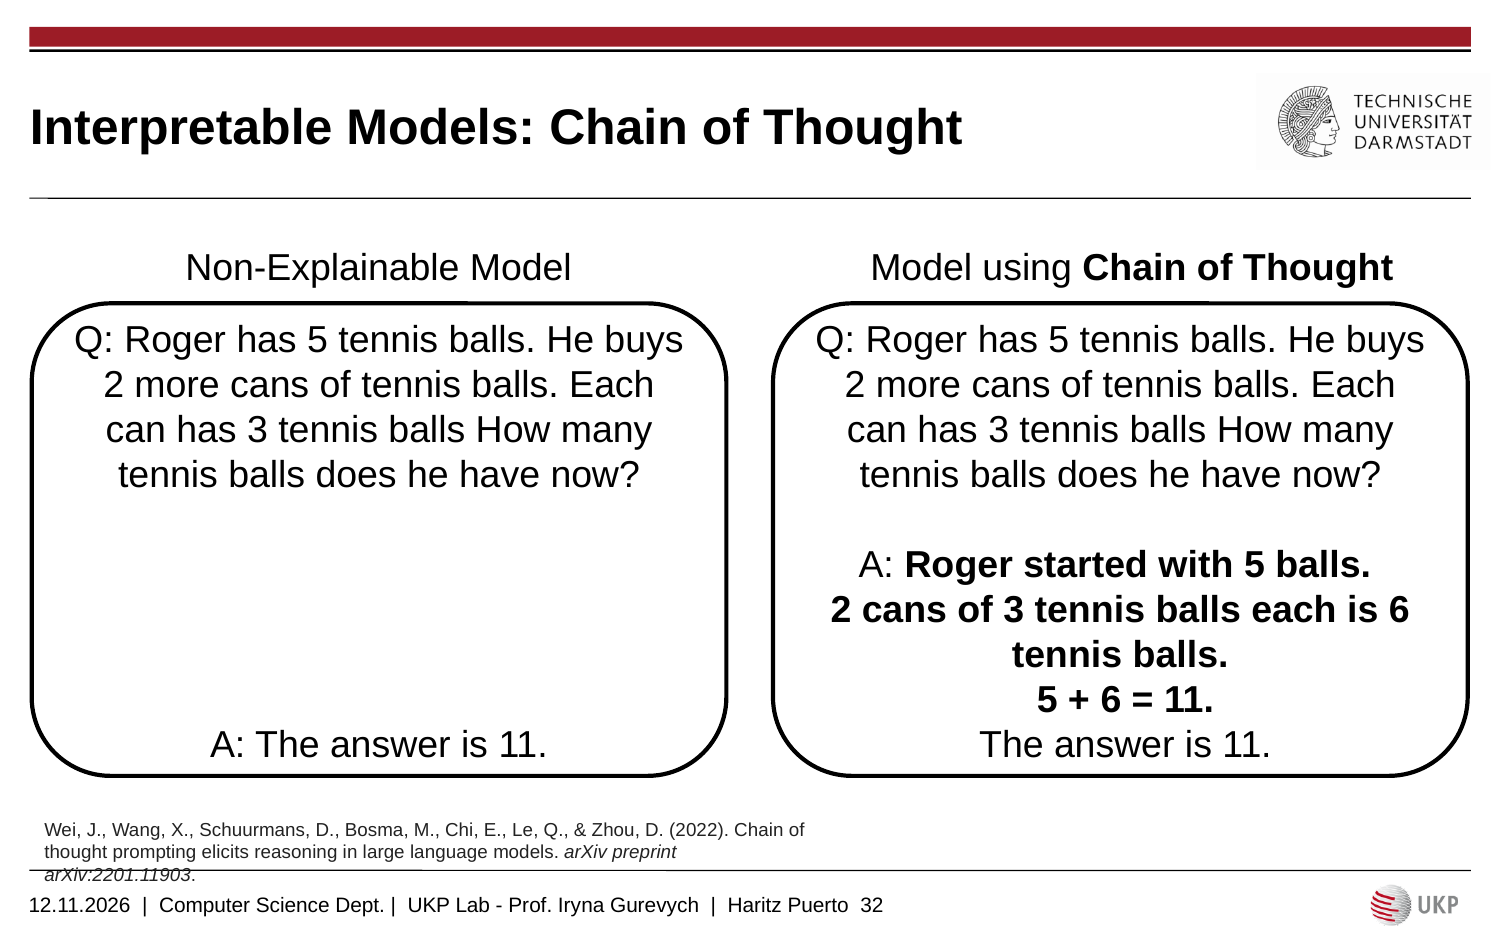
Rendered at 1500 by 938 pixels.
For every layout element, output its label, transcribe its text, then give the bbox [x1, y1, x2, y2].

text_box Wei, J., Wang, X., Schuurmans, D., Bosma, M., Chi, E., Le, Q., & Zhou, D. (2022). Chain of thought prompting elicits reasoning in large language models. arXiv preprint arXiv:2201.11903. [29, 810, 845, 893]
text_box Q: Roger has 5 tennis balls. He buys 2 more cans of tennis balls. Each can has 3 tennis balls How many tennis balls does he have now? A: Roger started with 5 balls. 2 cans of 3 tennis balls each is 6 tennis balls. 5 + 6 = 11. The answer is 11. [770, 301, 1470, 778]
text_box Model using Chain of Thought [855, 235, 1409, 296]
text_box Q: Roger has 5 tennis balls. He buys 2 more cans of tennis balls. Each can has 3 tennis balls How many tennis balls does he have now? A: The answer is 11. [29, 301, 729, 778]
title Interpretable Models: Chain of Thought [29, 66, 1149, 182]
picture [1370, 884, 1458, 926]
picture [1256, 73, 1491, 170]
text_box Non-Explainable Model [170, 235, 587, 296]
